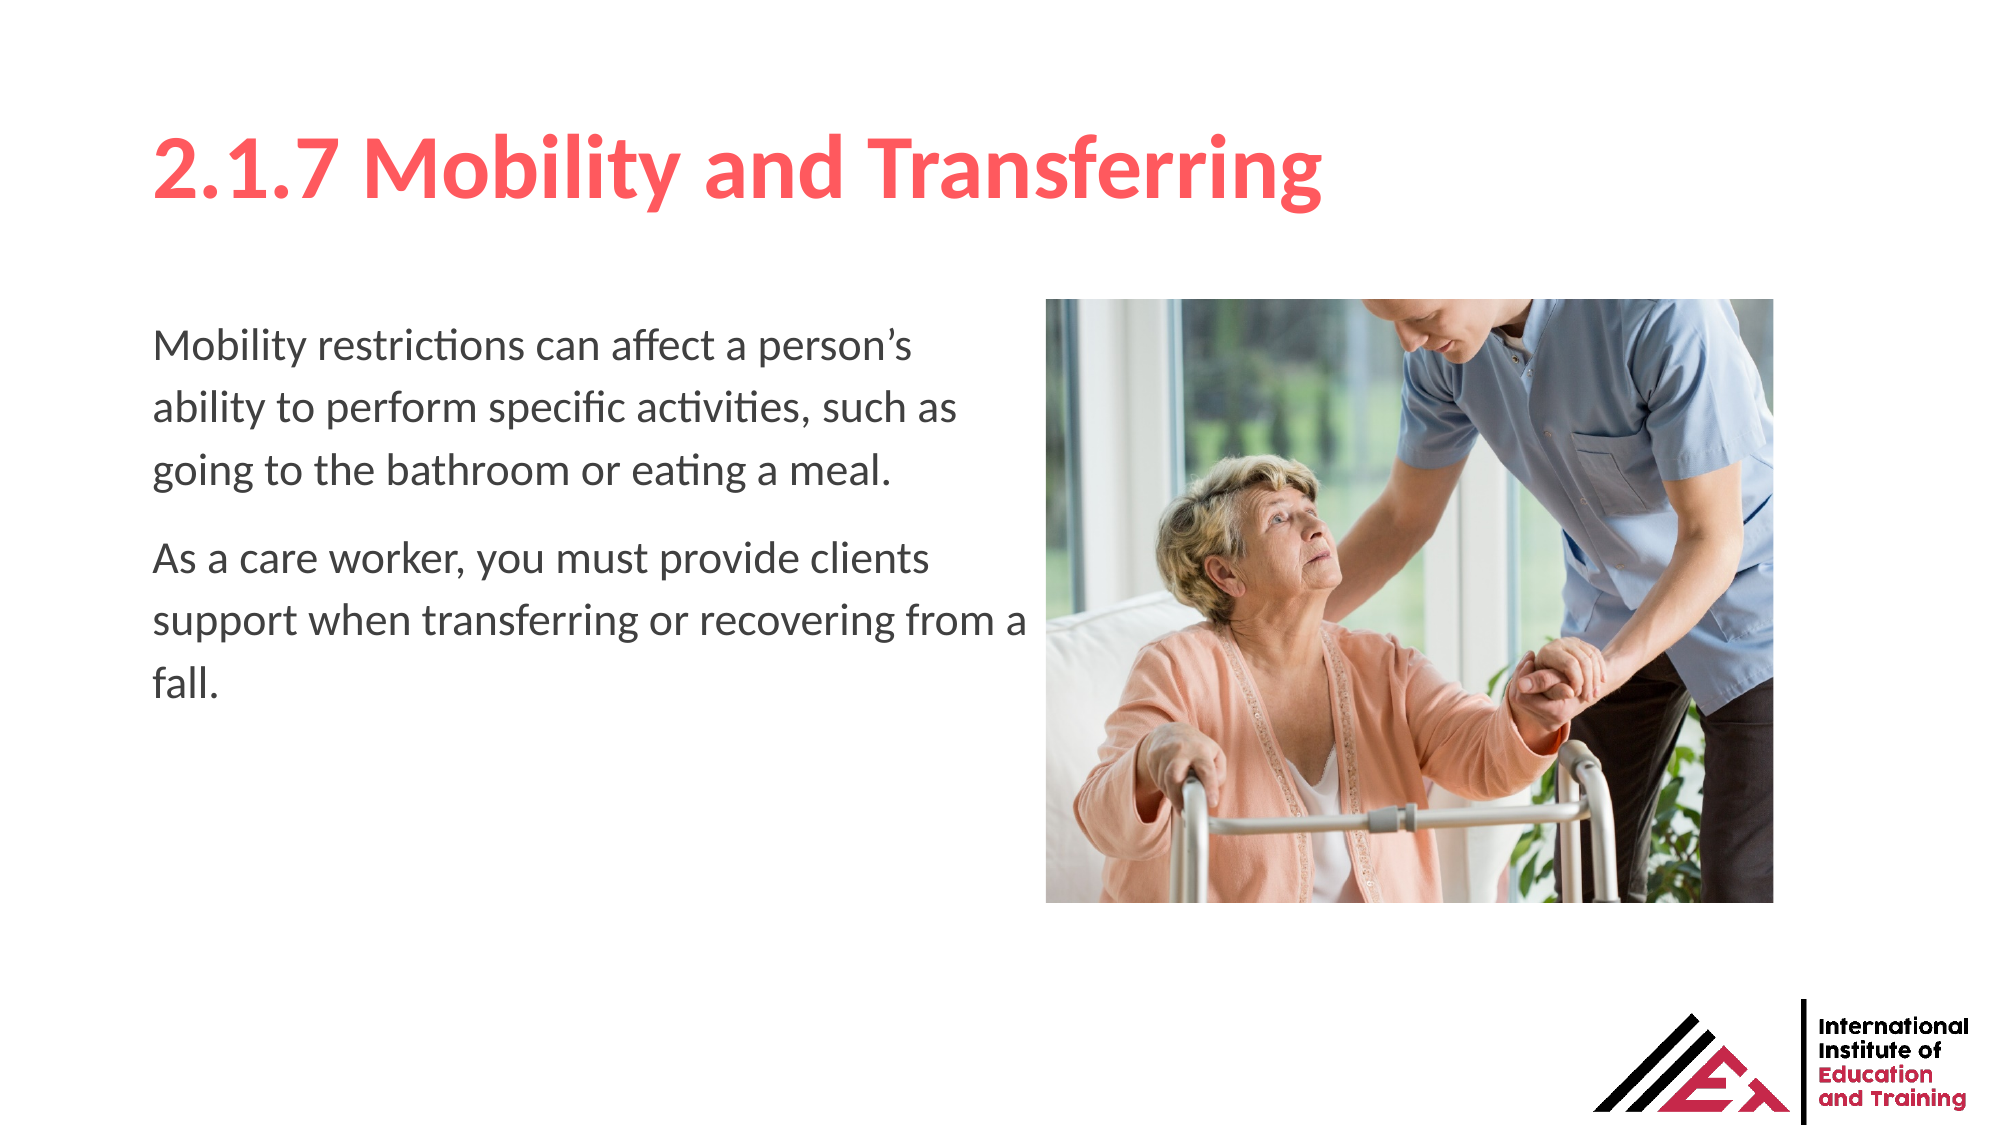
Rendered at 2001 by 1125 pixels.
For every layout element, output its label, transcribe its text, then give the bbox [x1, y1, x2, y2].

picture [1593, 999, 1968, 1125]
title 2.1.7 Mobility and Transferring [137, 59, 1793, 278]
list Mobility restrictions can affect a person’s ability to perform specific activities, such as going to the bathroom or eating a meal. As a care worker, you must provide clients support when transferring or recovering from a fall. [137, 299, 1047, 1014]
picture [1045, 299, 1774, 903]
